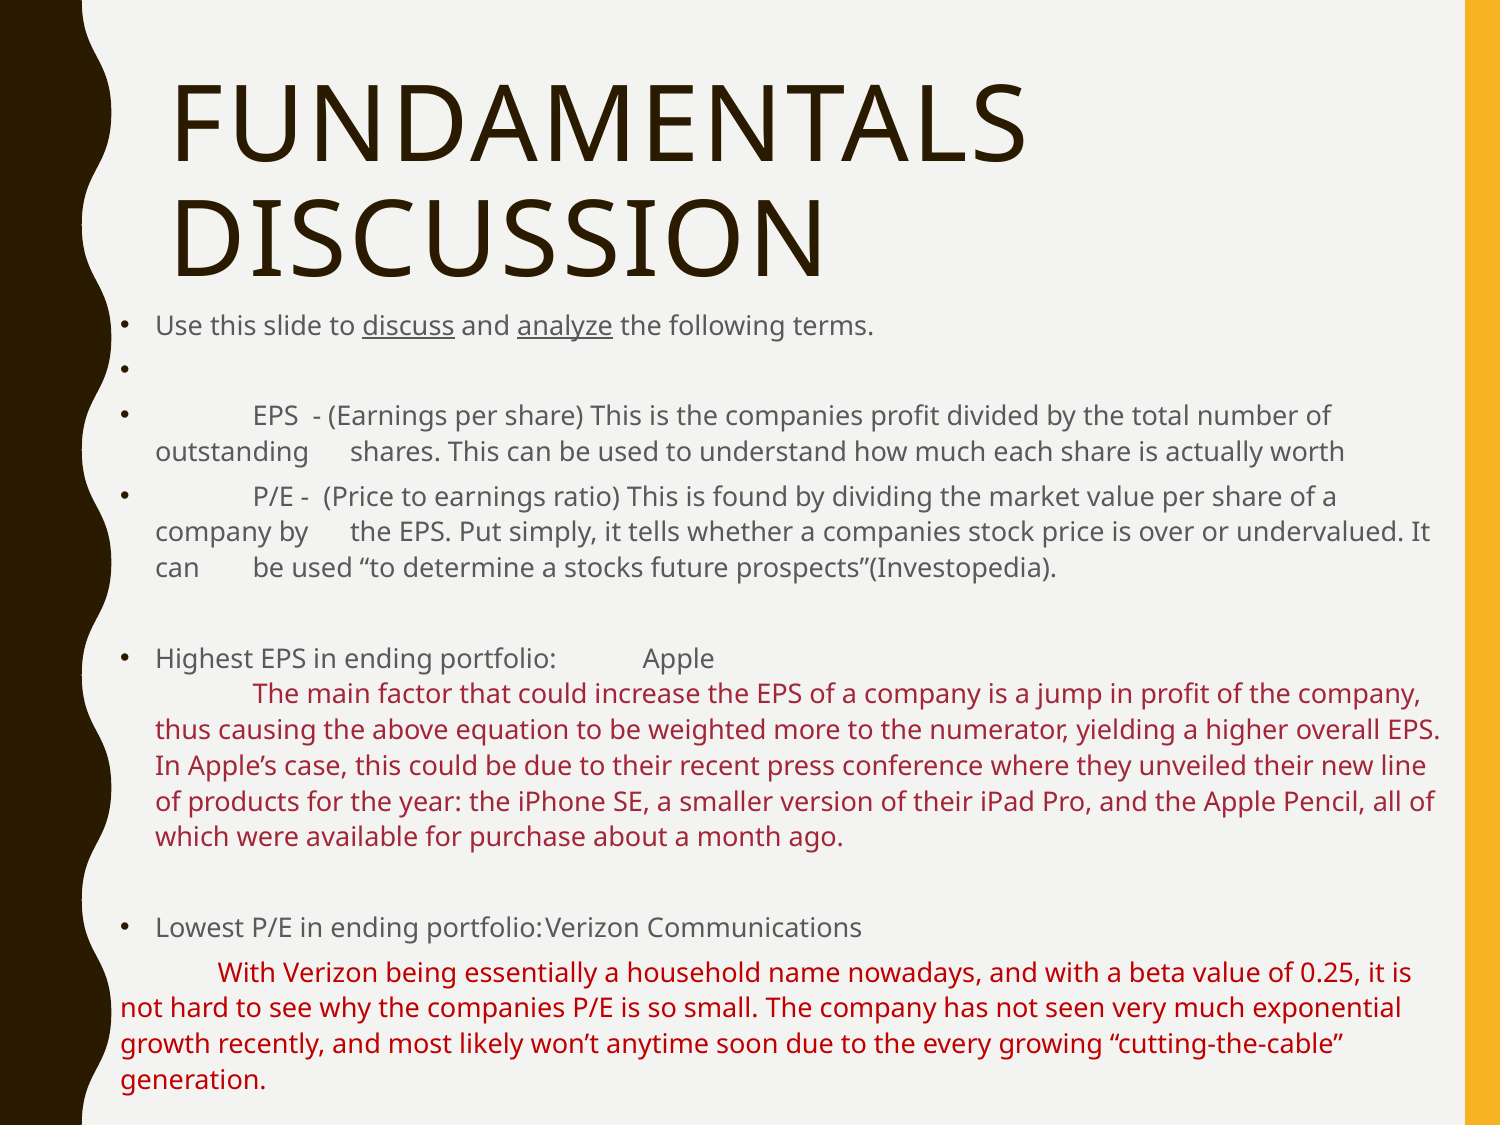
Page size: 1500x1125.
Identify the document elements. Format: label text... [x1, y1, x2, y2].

title Fundamentals Discussion [154, 62, 1407, 297]
list Use this slide to discuss and analyze the following terms. EPS - (Earnings per share) This is the companies profit divided by the total number of outstanding shares. This can be used to understand how much each share is actually worth P/E - (Price to earnings ratio) This is found by dividing the market value per share of a company by the EPS. Put simply, it tells whether a companies stock price is over or undervalued. It can be used “to determine a stocks future prospects”(Investopedia). Highest EPS in ending portfolio: Apple The main factor that could increase the EPS of a company is a jump in profit of the company, thus causing the above equation to be weighted more to the numerator, yielding a higher overall EPS. In Apple’s case, this could be due to their recent press conference where they unveiled their new line of products for the year: the iPhone SE, a smaller version of their iPad Pro, and the Apple Pencil, all of which were available for purchase about a month ago. Lowest P/E in ending portfolio: Verizon Communications With Verizon being essentially a household name nowadays, and with a beta value of 0.25, it is not hard to see why the companies P/E is so small. The company has not seen very much exponential growth recently, and most likely won’t anytime soon due to the every growing “cutting-the-cable” generation. [105, 297, 1460, 1111]
